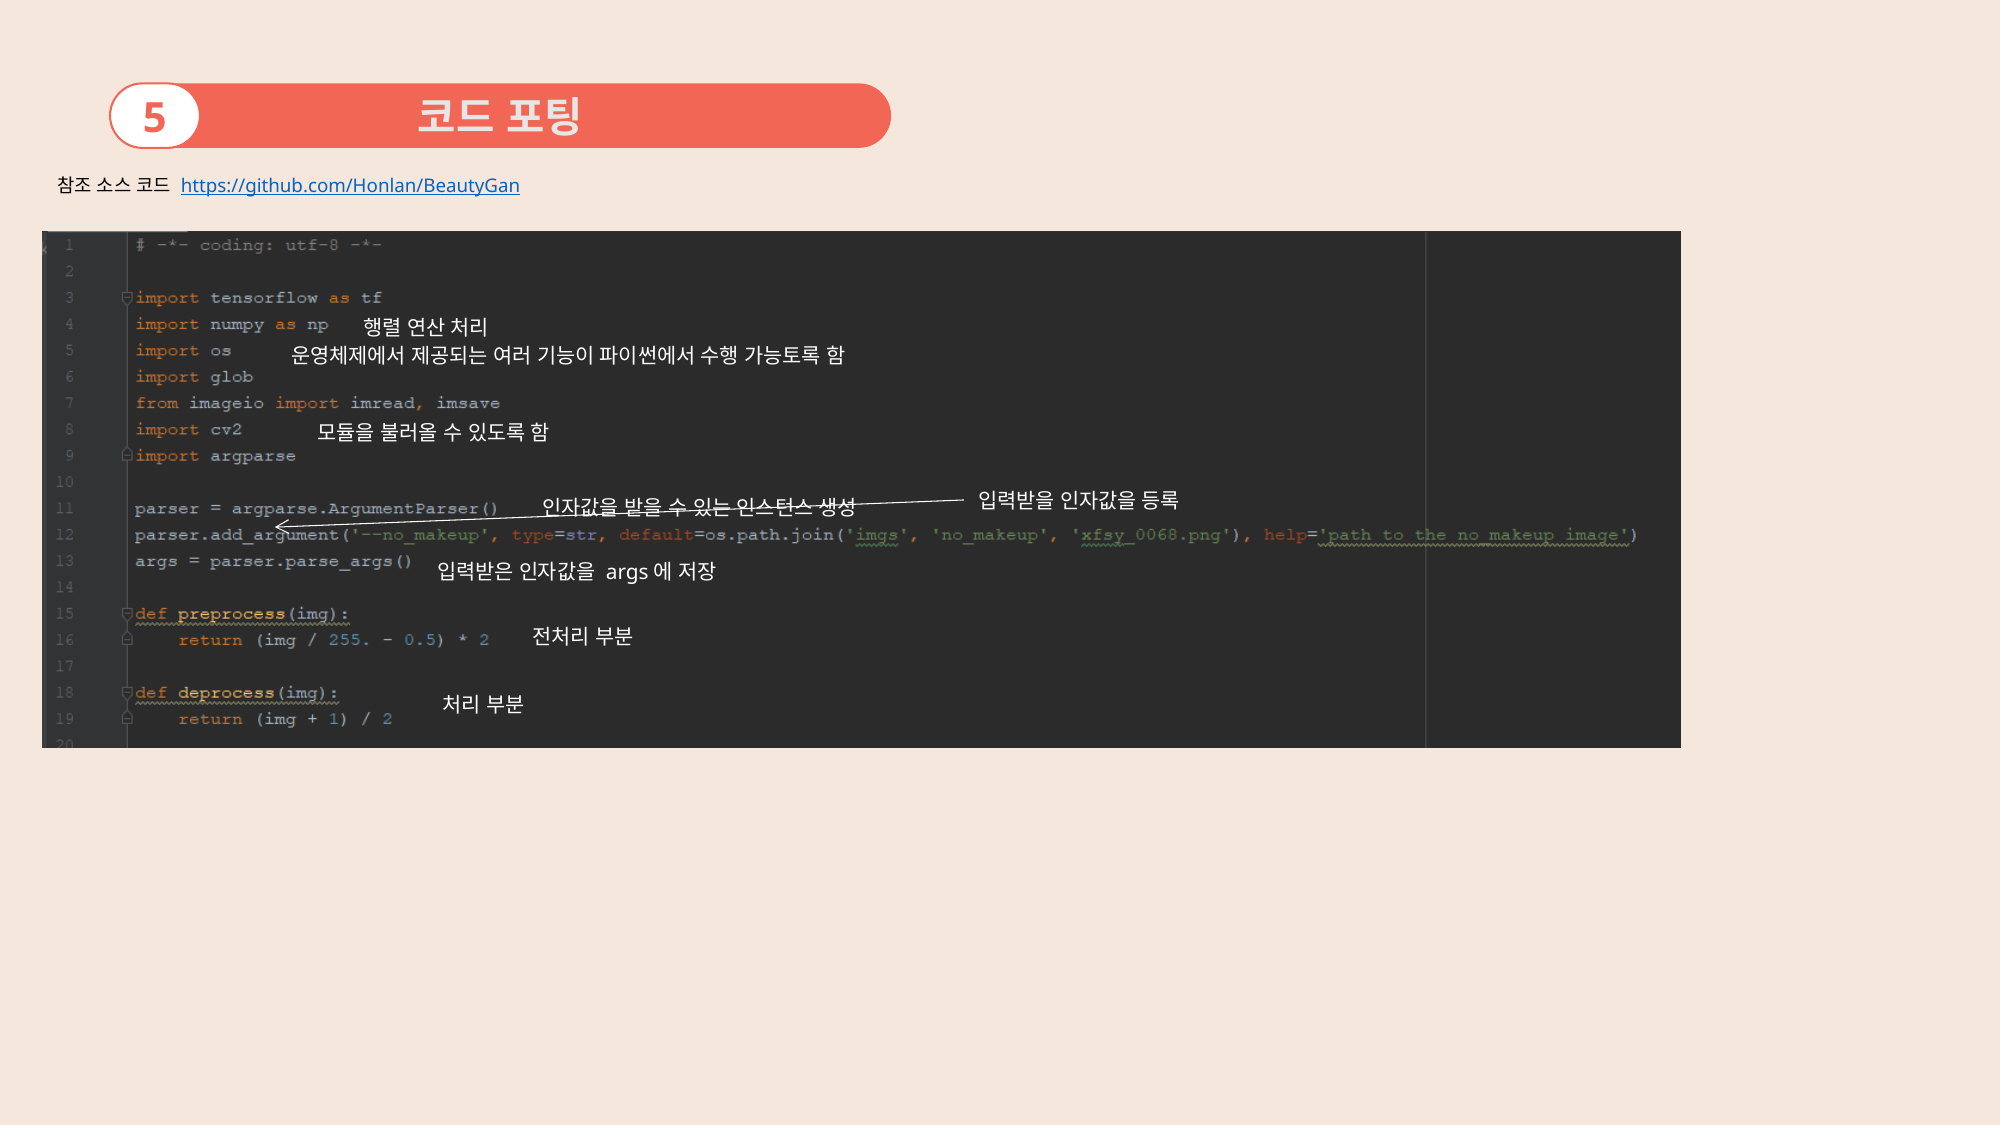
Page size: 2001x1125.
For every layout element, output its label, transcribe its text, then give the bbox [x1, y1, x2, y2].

text_box 코드 포팅 [174, 82, 893, 149]
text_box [274, 500, 952, 528]
text_box 참조 소스 코드 https://github.com/Honlan/BeautyGan [42, 166, 535, 207]
text_box 5 [108, 82, 201, 149]
picture [42, 231, 1681, 748]
